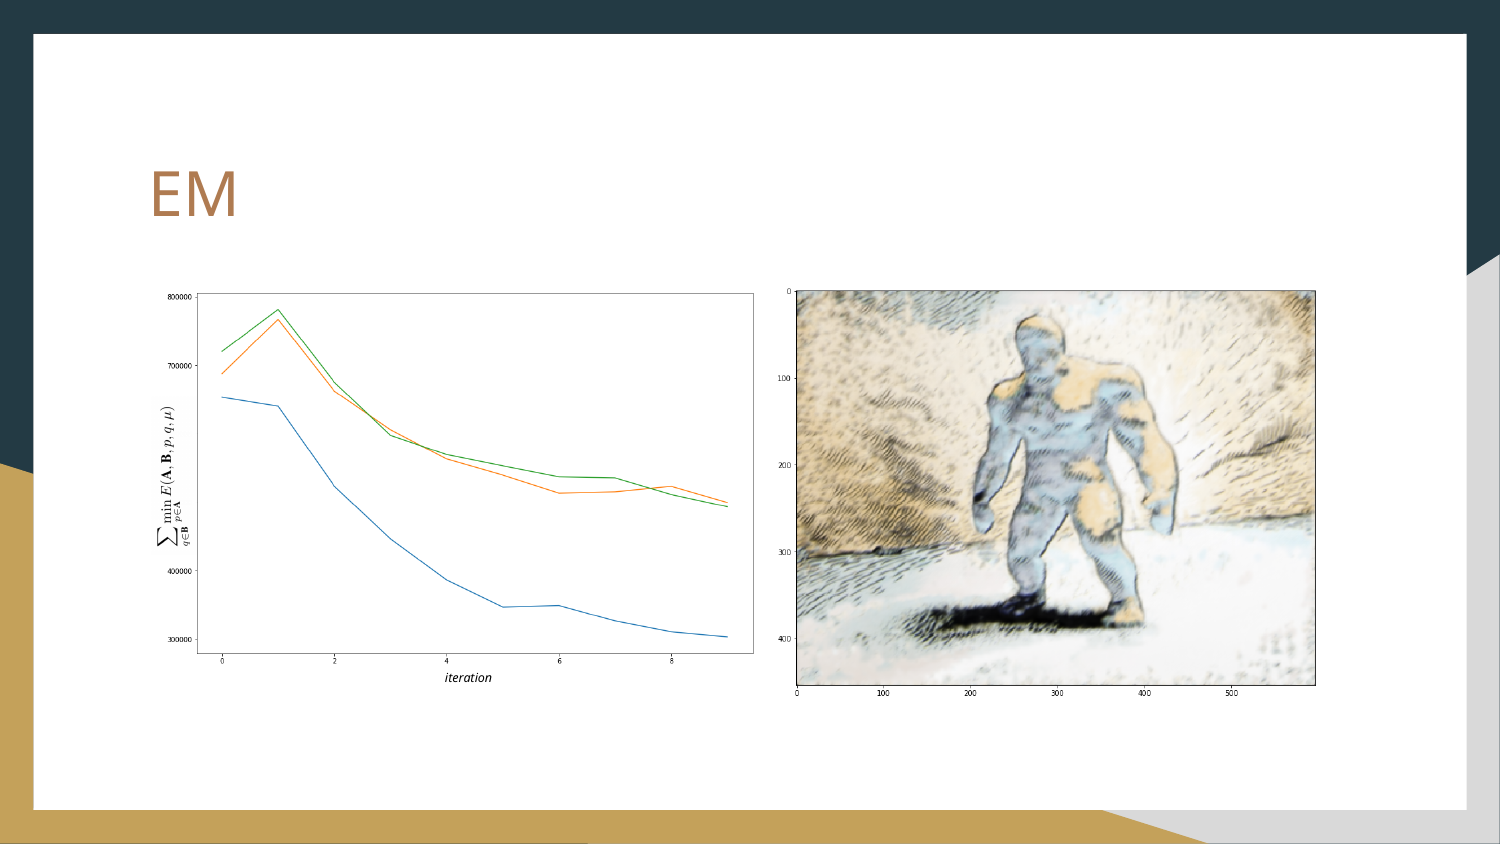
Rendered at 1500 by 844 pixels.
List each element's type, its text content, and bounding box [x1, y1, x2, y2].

text_box iteration [368, 677, 570, 687]
picture [771, 283, 1322, 703]
text_box EM [134, 138, 1366, 296]
picture [94, 285, 759, 670]
